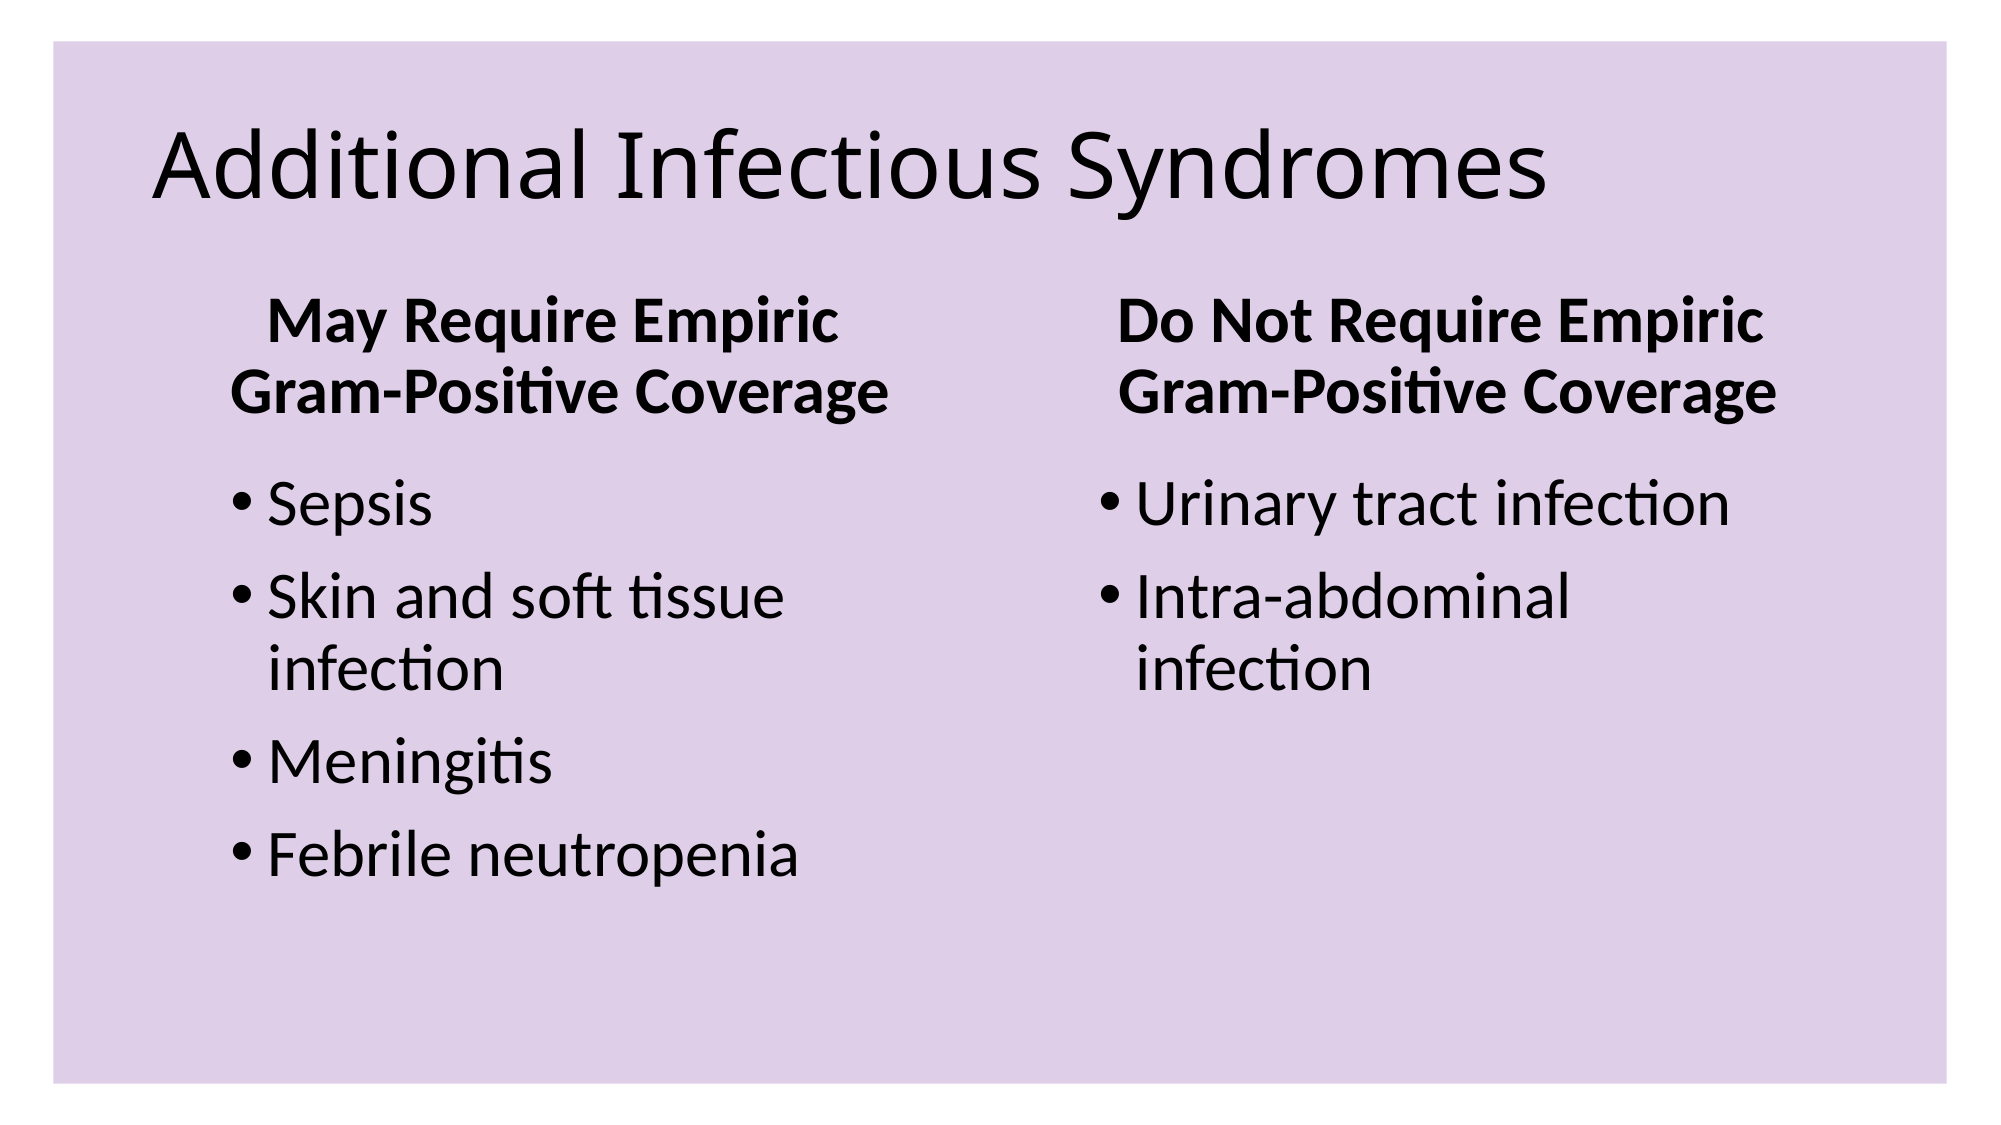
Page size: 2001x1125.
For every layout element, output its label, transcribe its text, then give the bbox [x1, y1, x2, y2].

list Urinary tract infection Intra-abdominal infection [1083, 460, 1836, 1041]
list Do Not Require Empiric Gram-Positive Coverage [1012, 300, 1886, 436]
text_box [52, 40, 1948, 1085]
list May Require Empiric Gram-Positive Coverage [137, 300, 984, 436]
title Additional Infectious Syndromes [137, 59, 1863, 278]
list Sepsis Skin and soft tissue infection Meningitis Febrile neutropenia [215, 460, 984, 1041]
